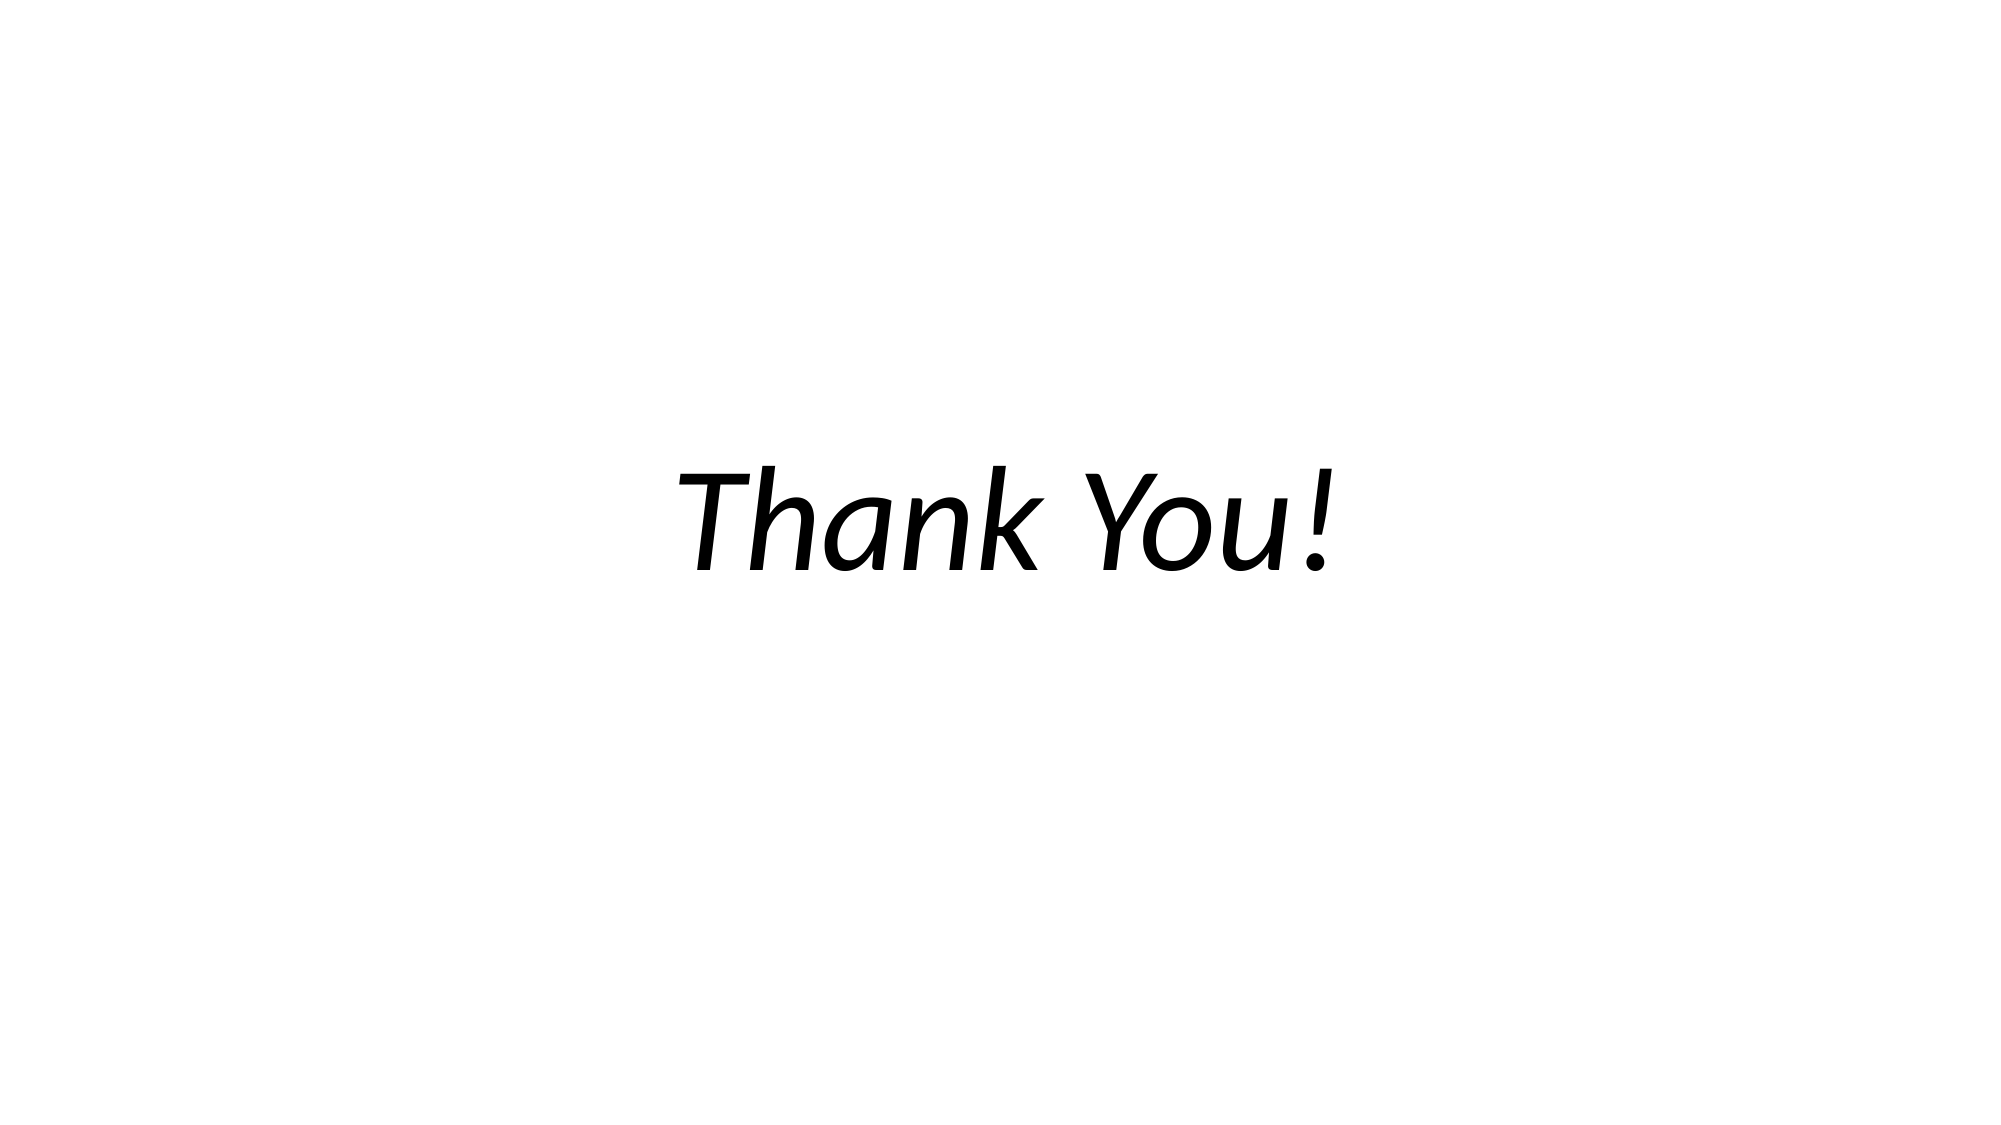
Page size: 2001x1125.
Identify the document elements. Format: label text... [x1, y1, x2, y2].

list Thank You! [89, 342, 1925, 669]
